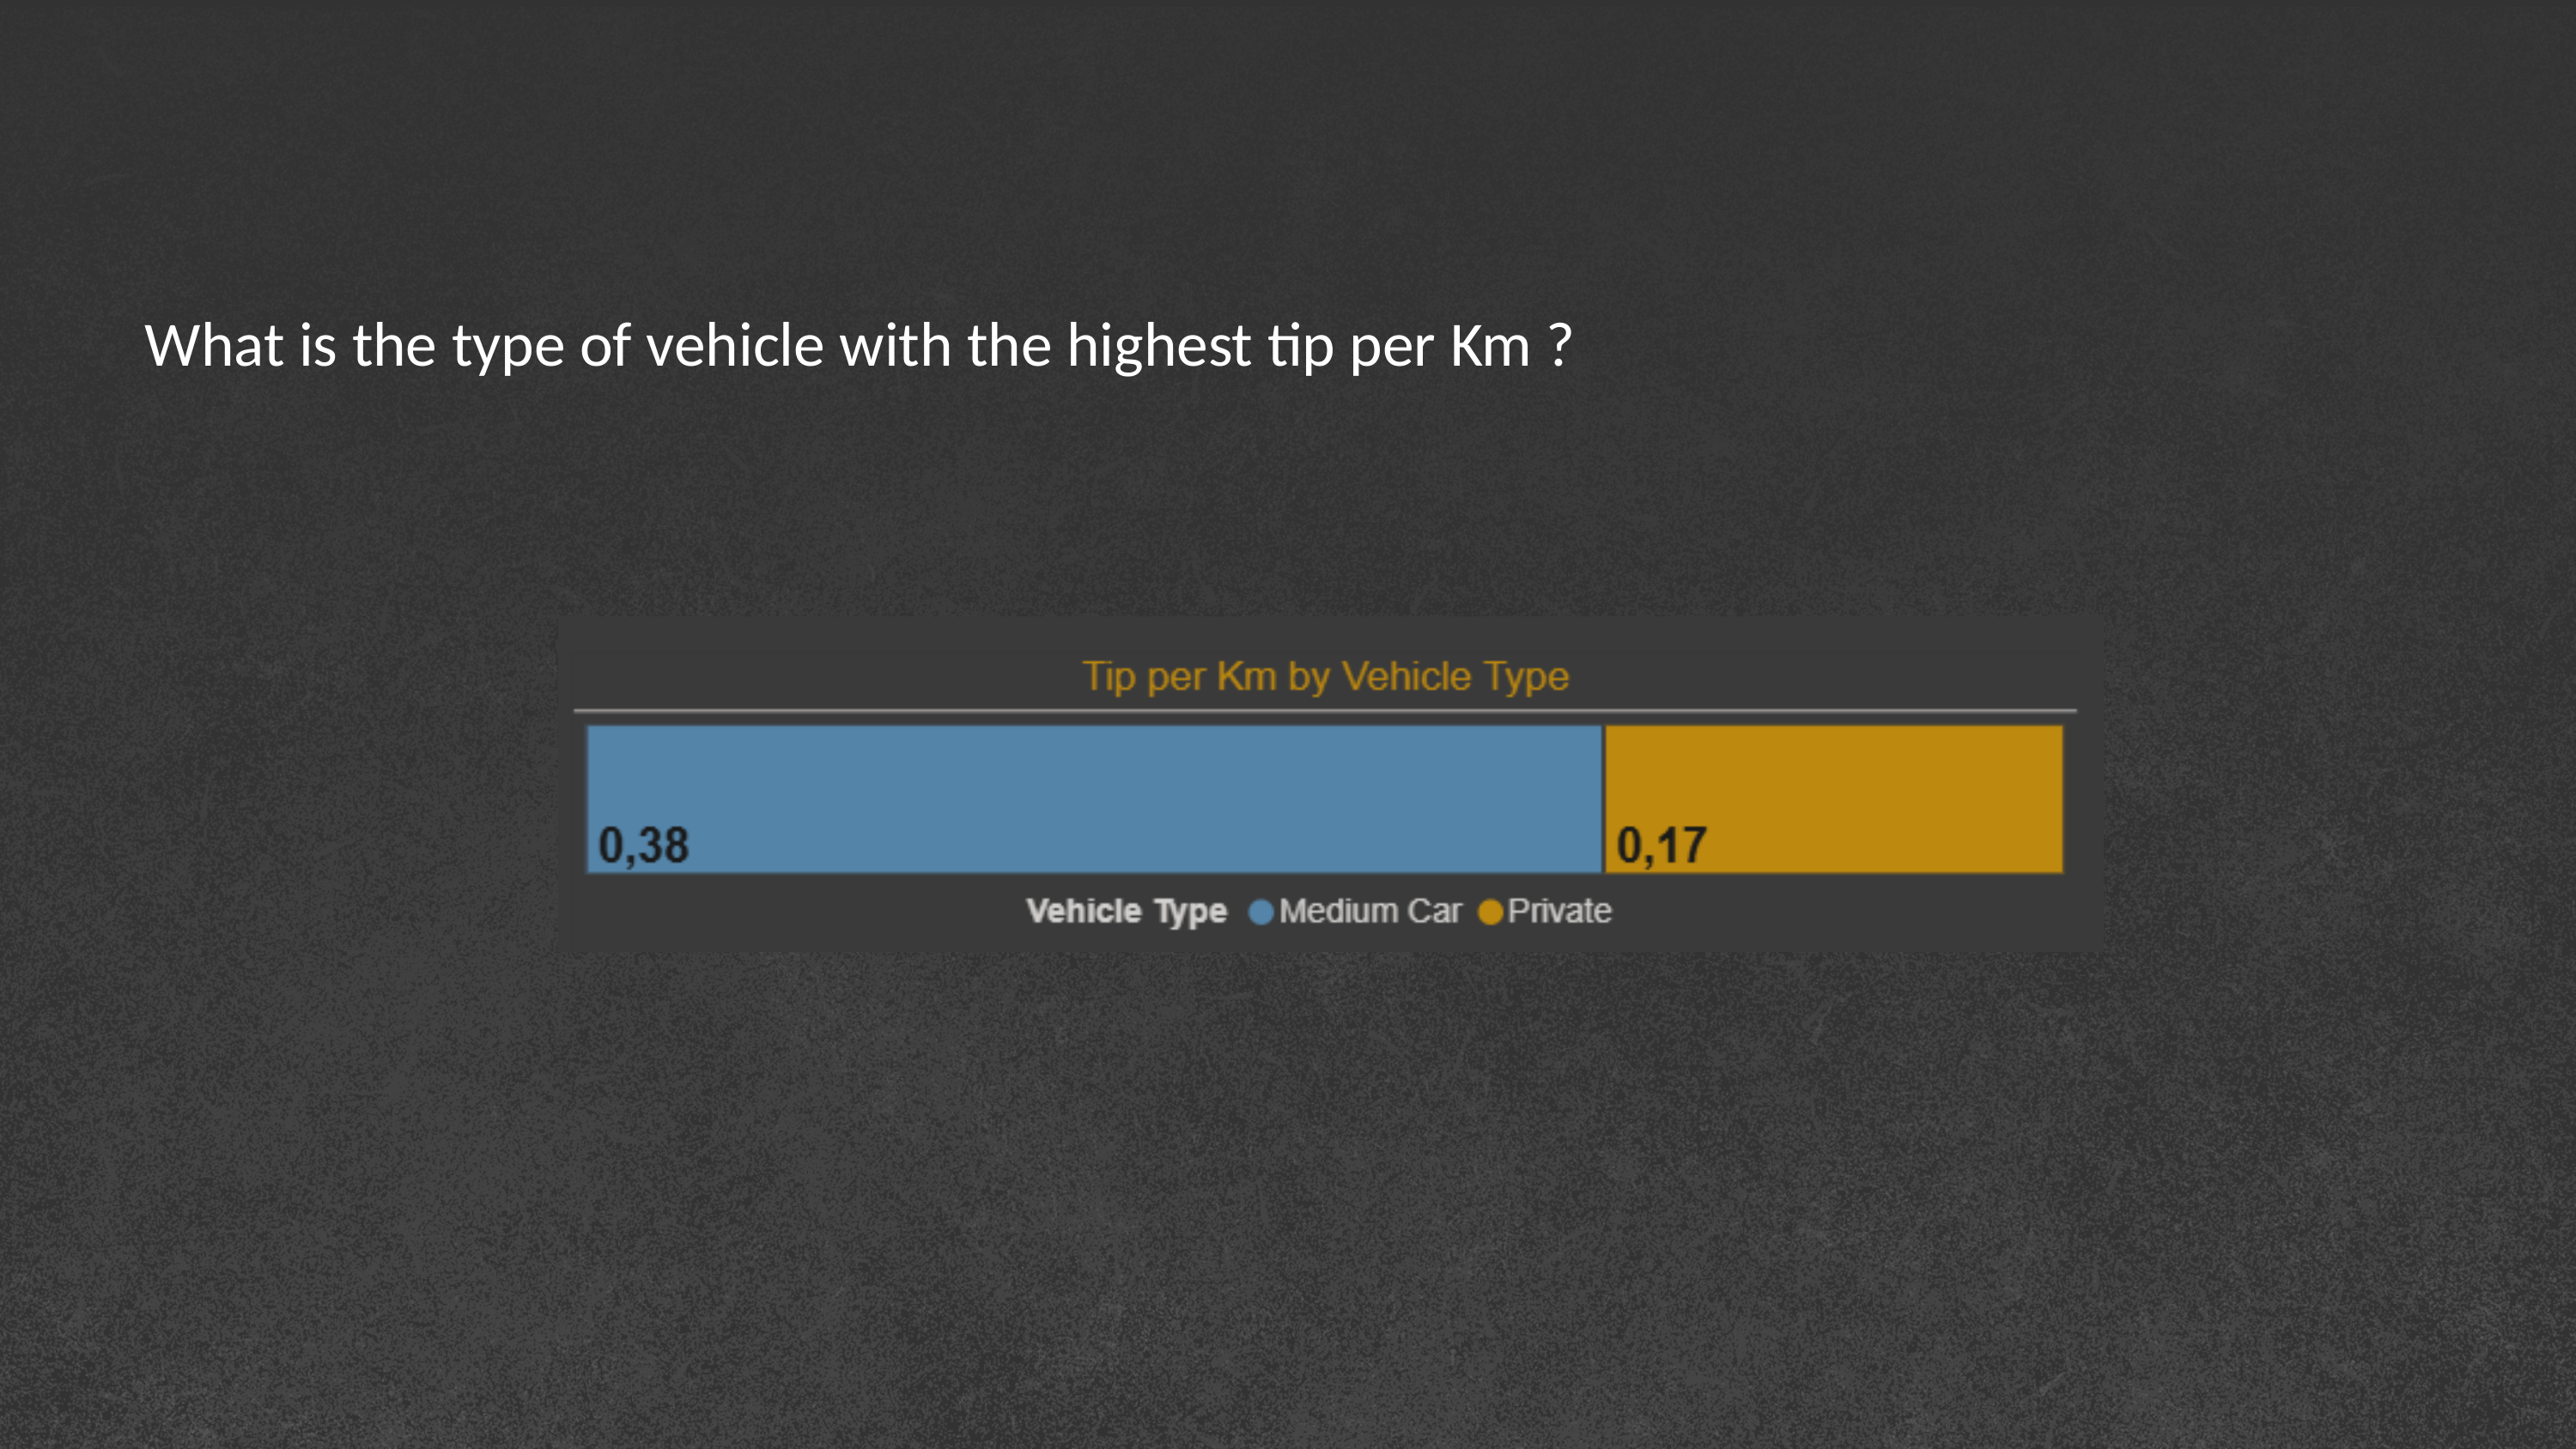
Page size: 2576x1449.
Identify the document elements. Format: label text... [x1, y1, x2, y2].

text_box [0, 7, 2576, 1449]
text_box What is the type of vehicle with the highest tip per Km ? [144, 290, 1836, 379]
picture [557, 616, 2105, 952]
